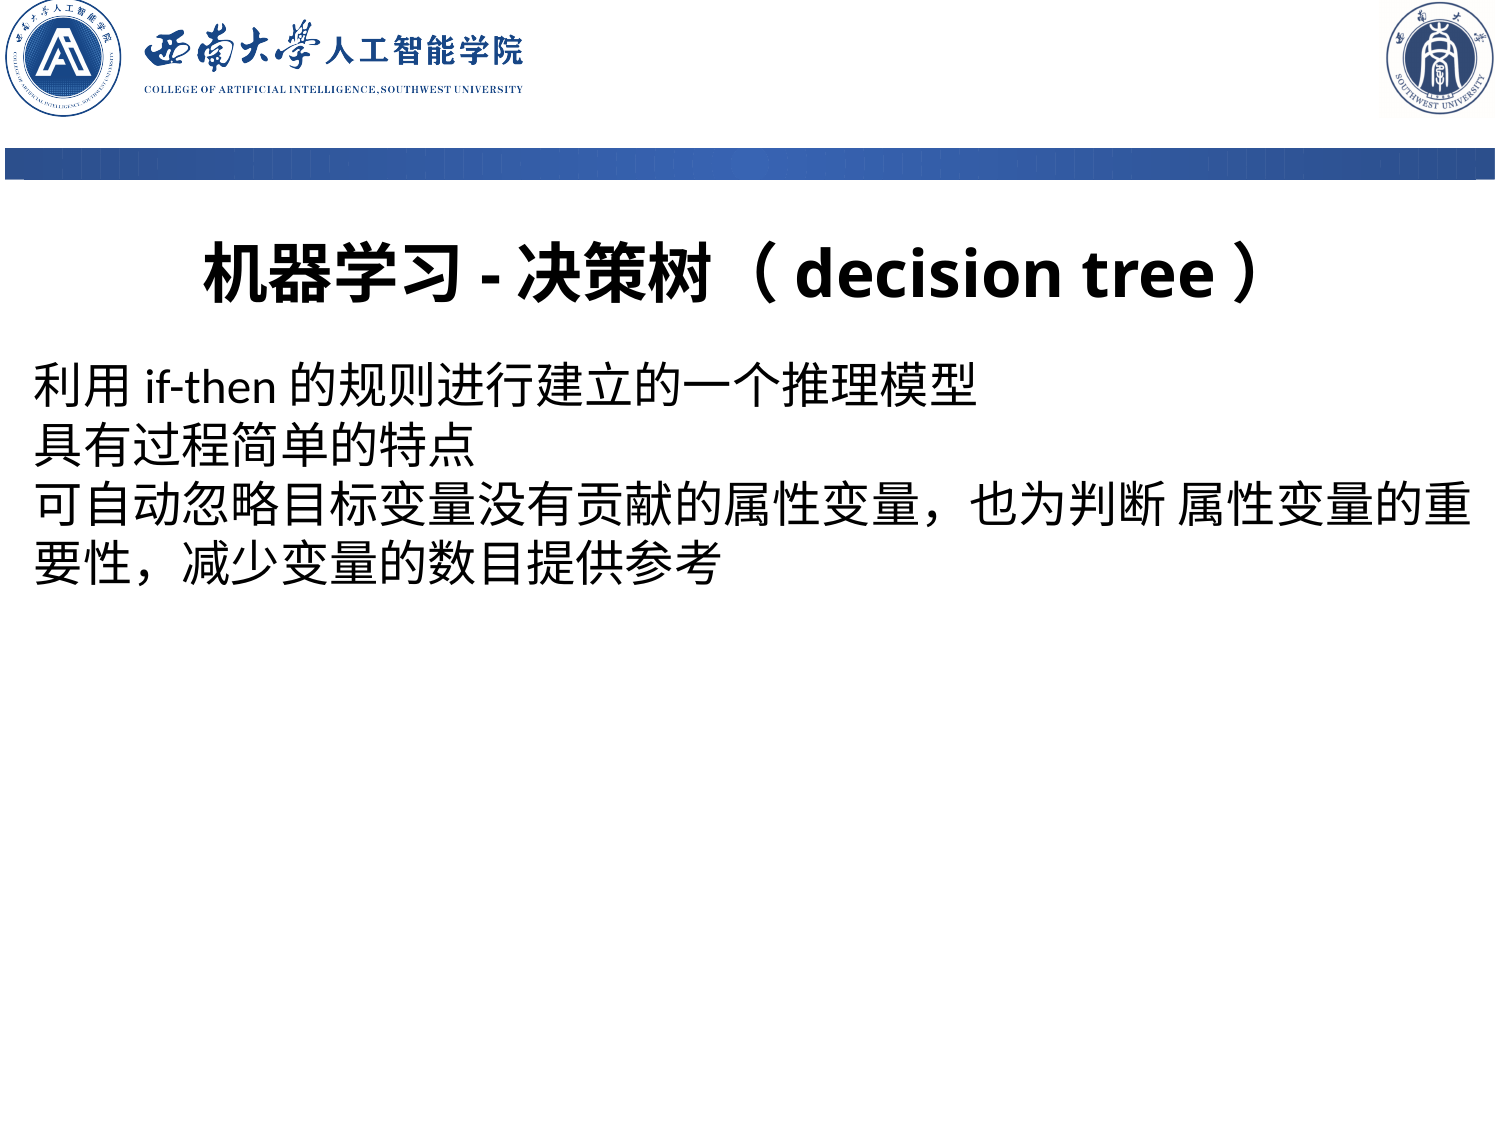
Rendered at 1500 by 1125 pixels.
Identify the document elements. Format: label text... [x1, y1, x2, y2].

text_box [4, 147, 1496, 180]
text_box 利用if-then的规则进行建立的一个推理模型 具有过程简单的特点 可自动忽略目标变量没有贡献的属性变量，也为判断 属性变量的重要性，减少变量的数目提供参考 [19, 347, 1495, 599]
picture [5, 0, 523, 117]
text_box 机器学习-决策树（decision tree） [187, 224, 1313, 319]
picture [1378, 0, 1495, 118]
